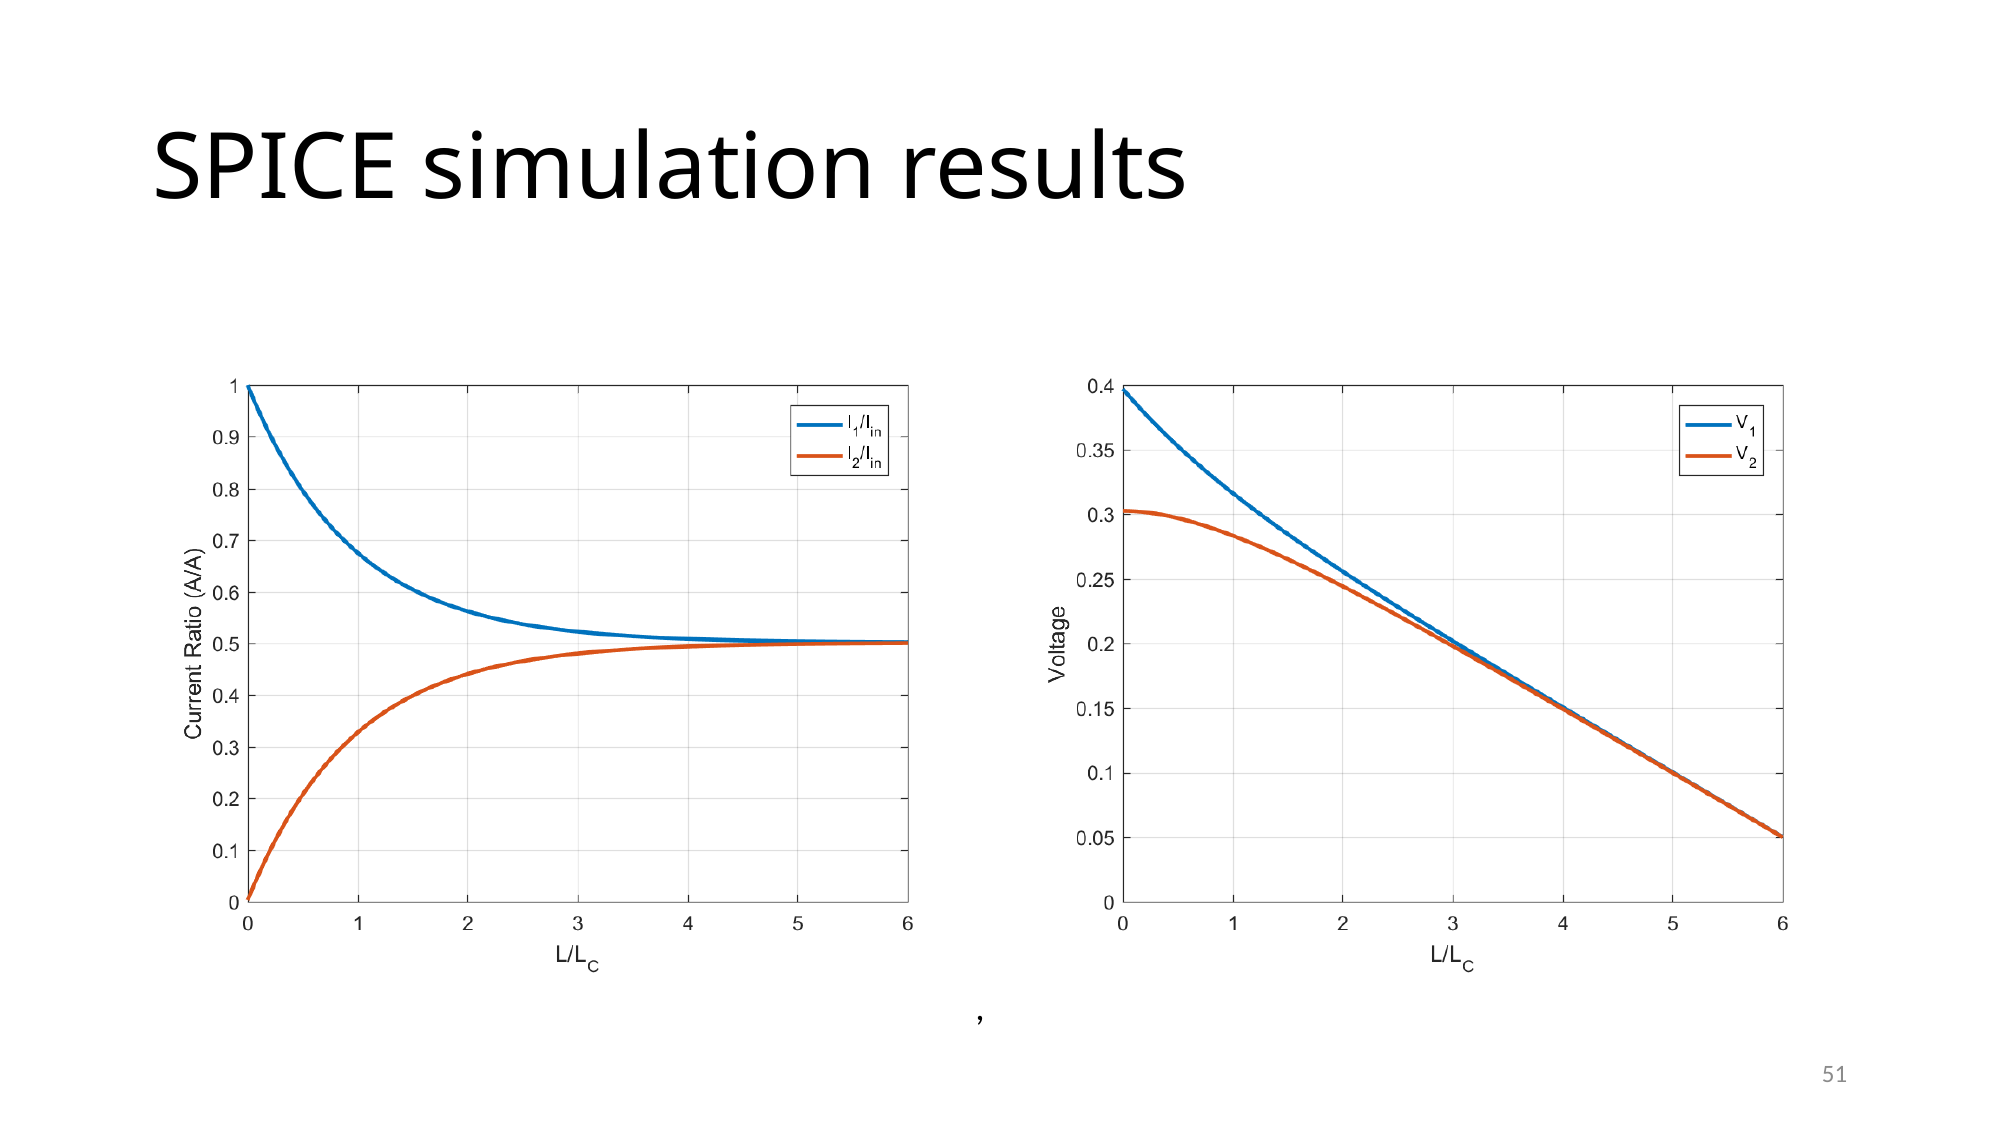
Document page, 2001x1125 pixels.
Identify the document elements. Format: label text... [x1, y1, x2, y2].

slide_number 51 [1412, 1042, 1863, 1103]
title SPICE simulation results [137, 59, 1863, 278]
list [1012, 337, 1863, 976]
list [137, 337, 988, 976]
